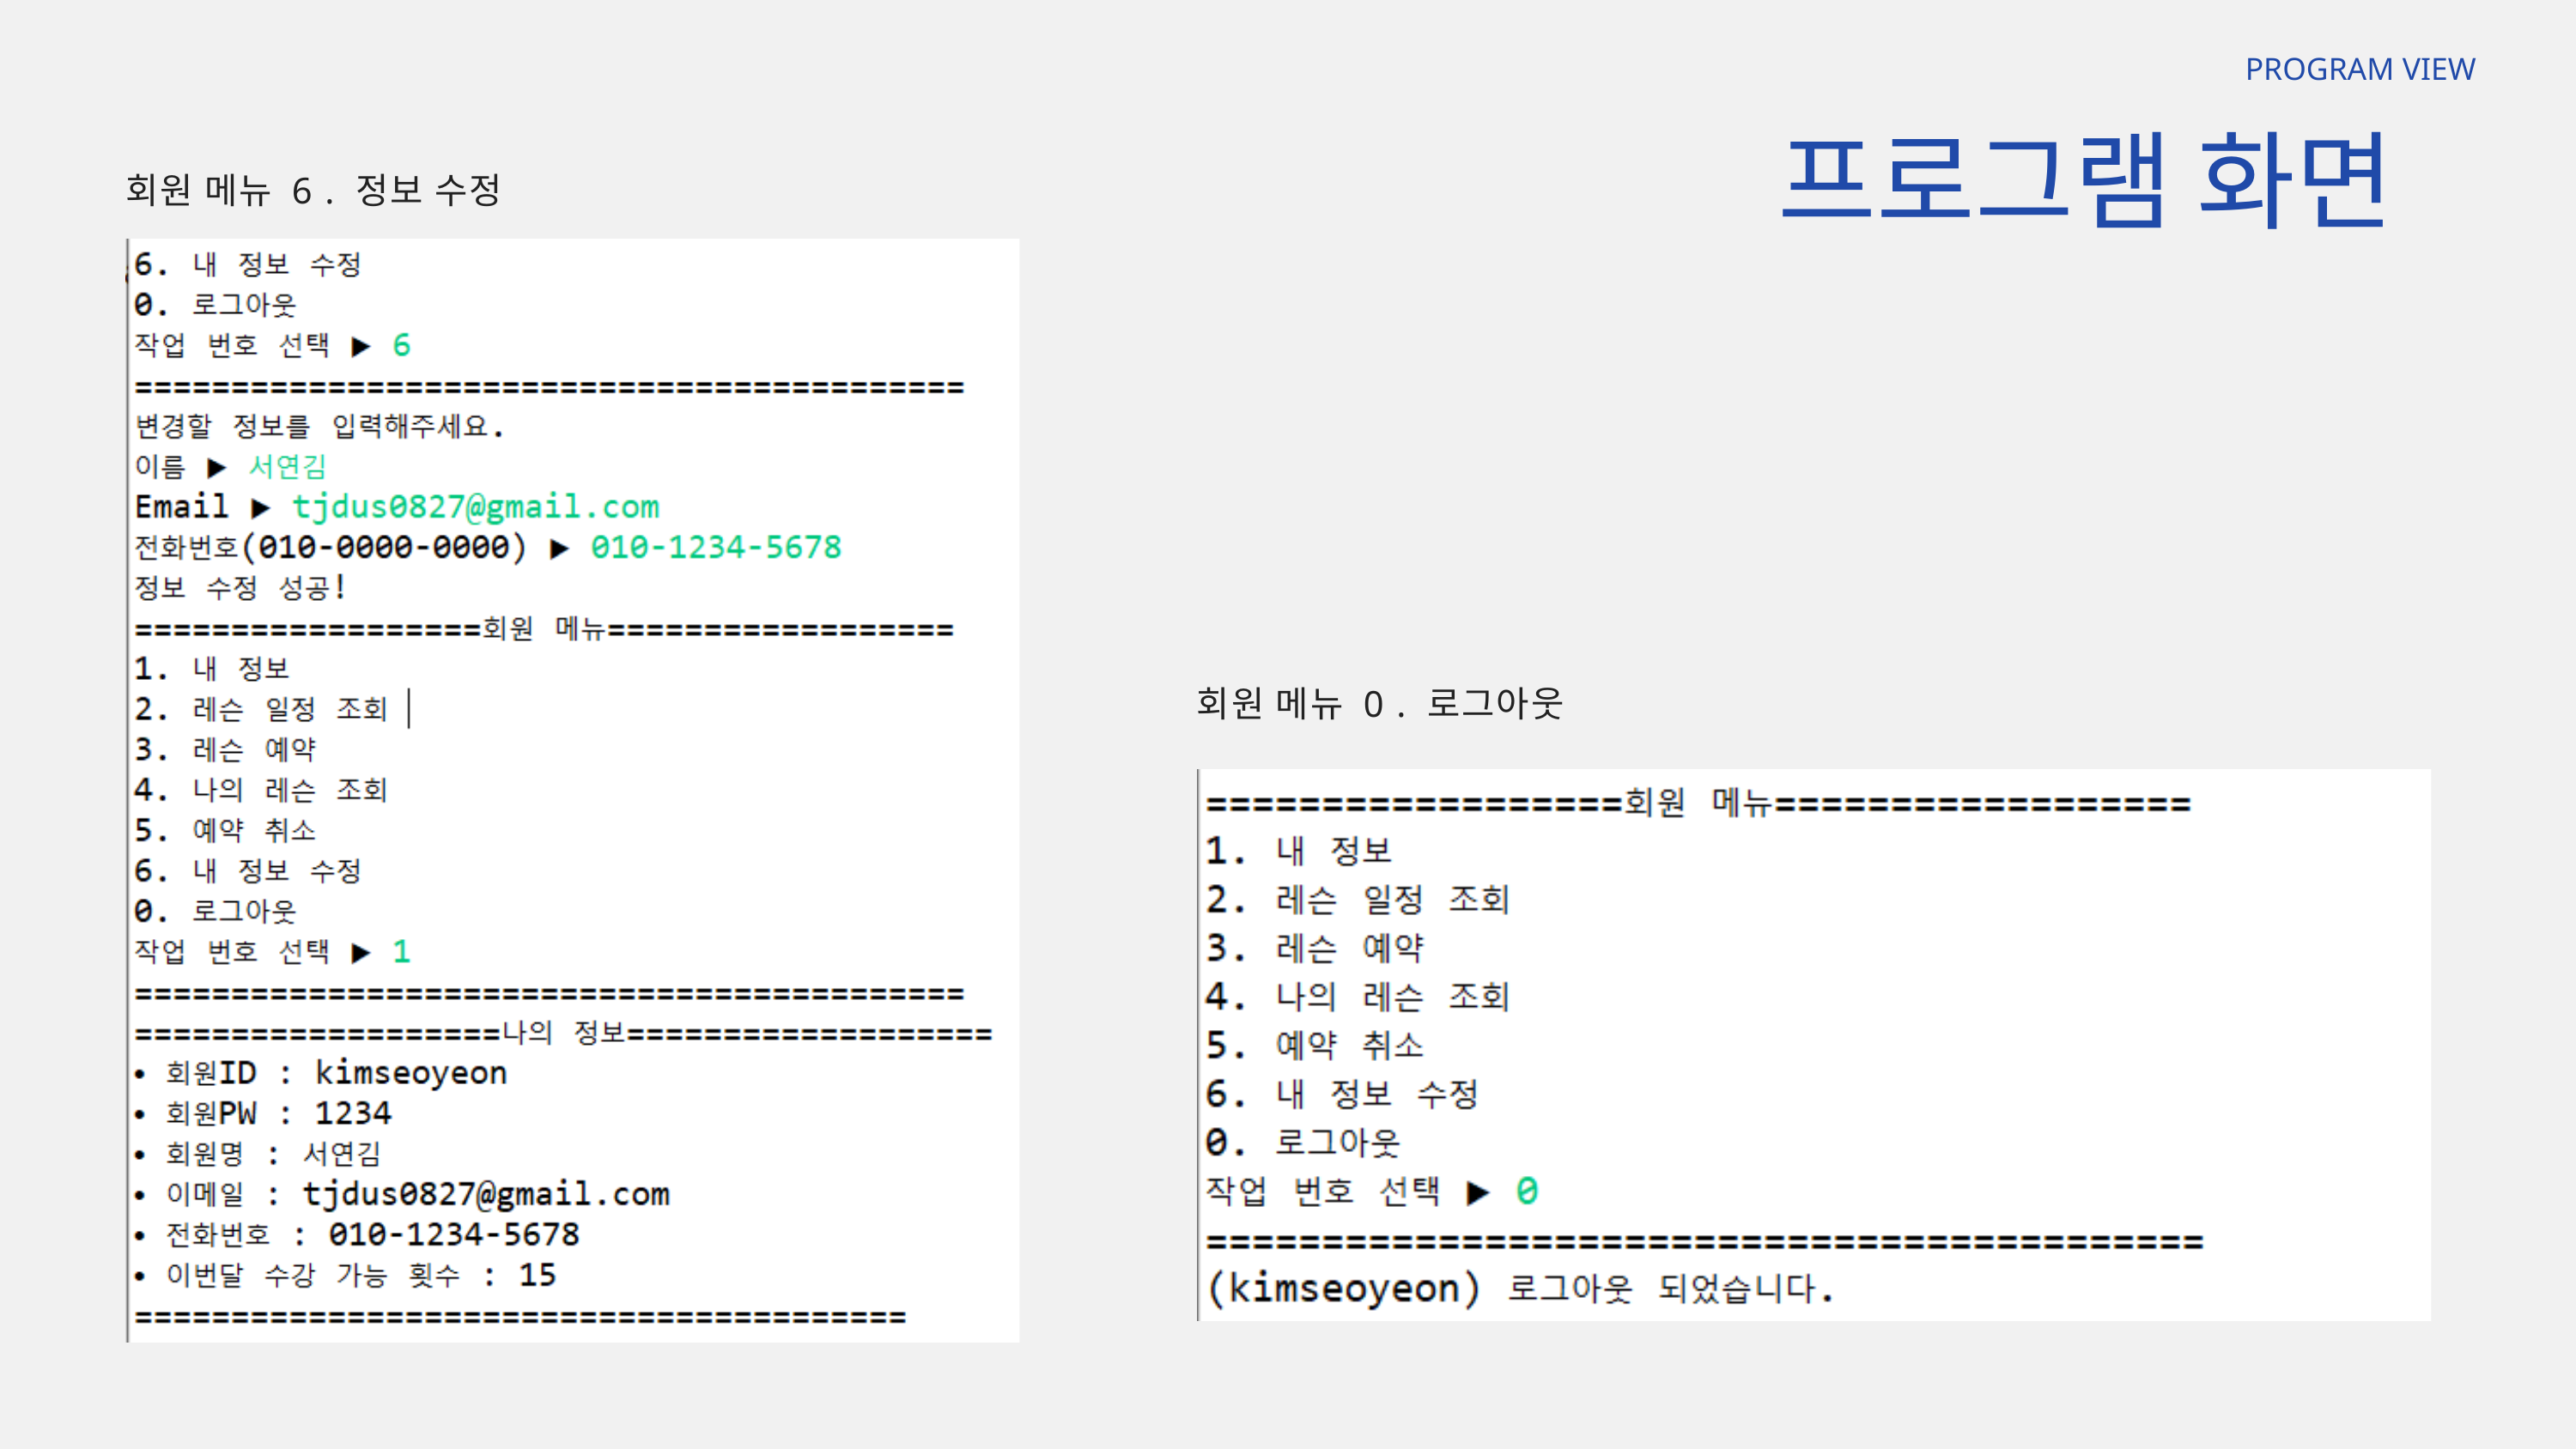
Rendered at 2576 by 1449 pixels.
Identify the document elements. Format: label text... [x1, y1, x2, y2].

text_box [125, 239, 1020, 1343]
text_box 회원 메뉴 0 . 로그아웃 [1196, 675, 1650, 724]
text_box PROGRAM VIEW [1971, 43, 2476, 87]
text_box [1197, 769, 2432, 1322]
text_box 회원 메뉴 6 . 정보 수정 [125, 161, 579, 211]
text_box 프로그램 화면 [1678, 92, 2494, 242]
